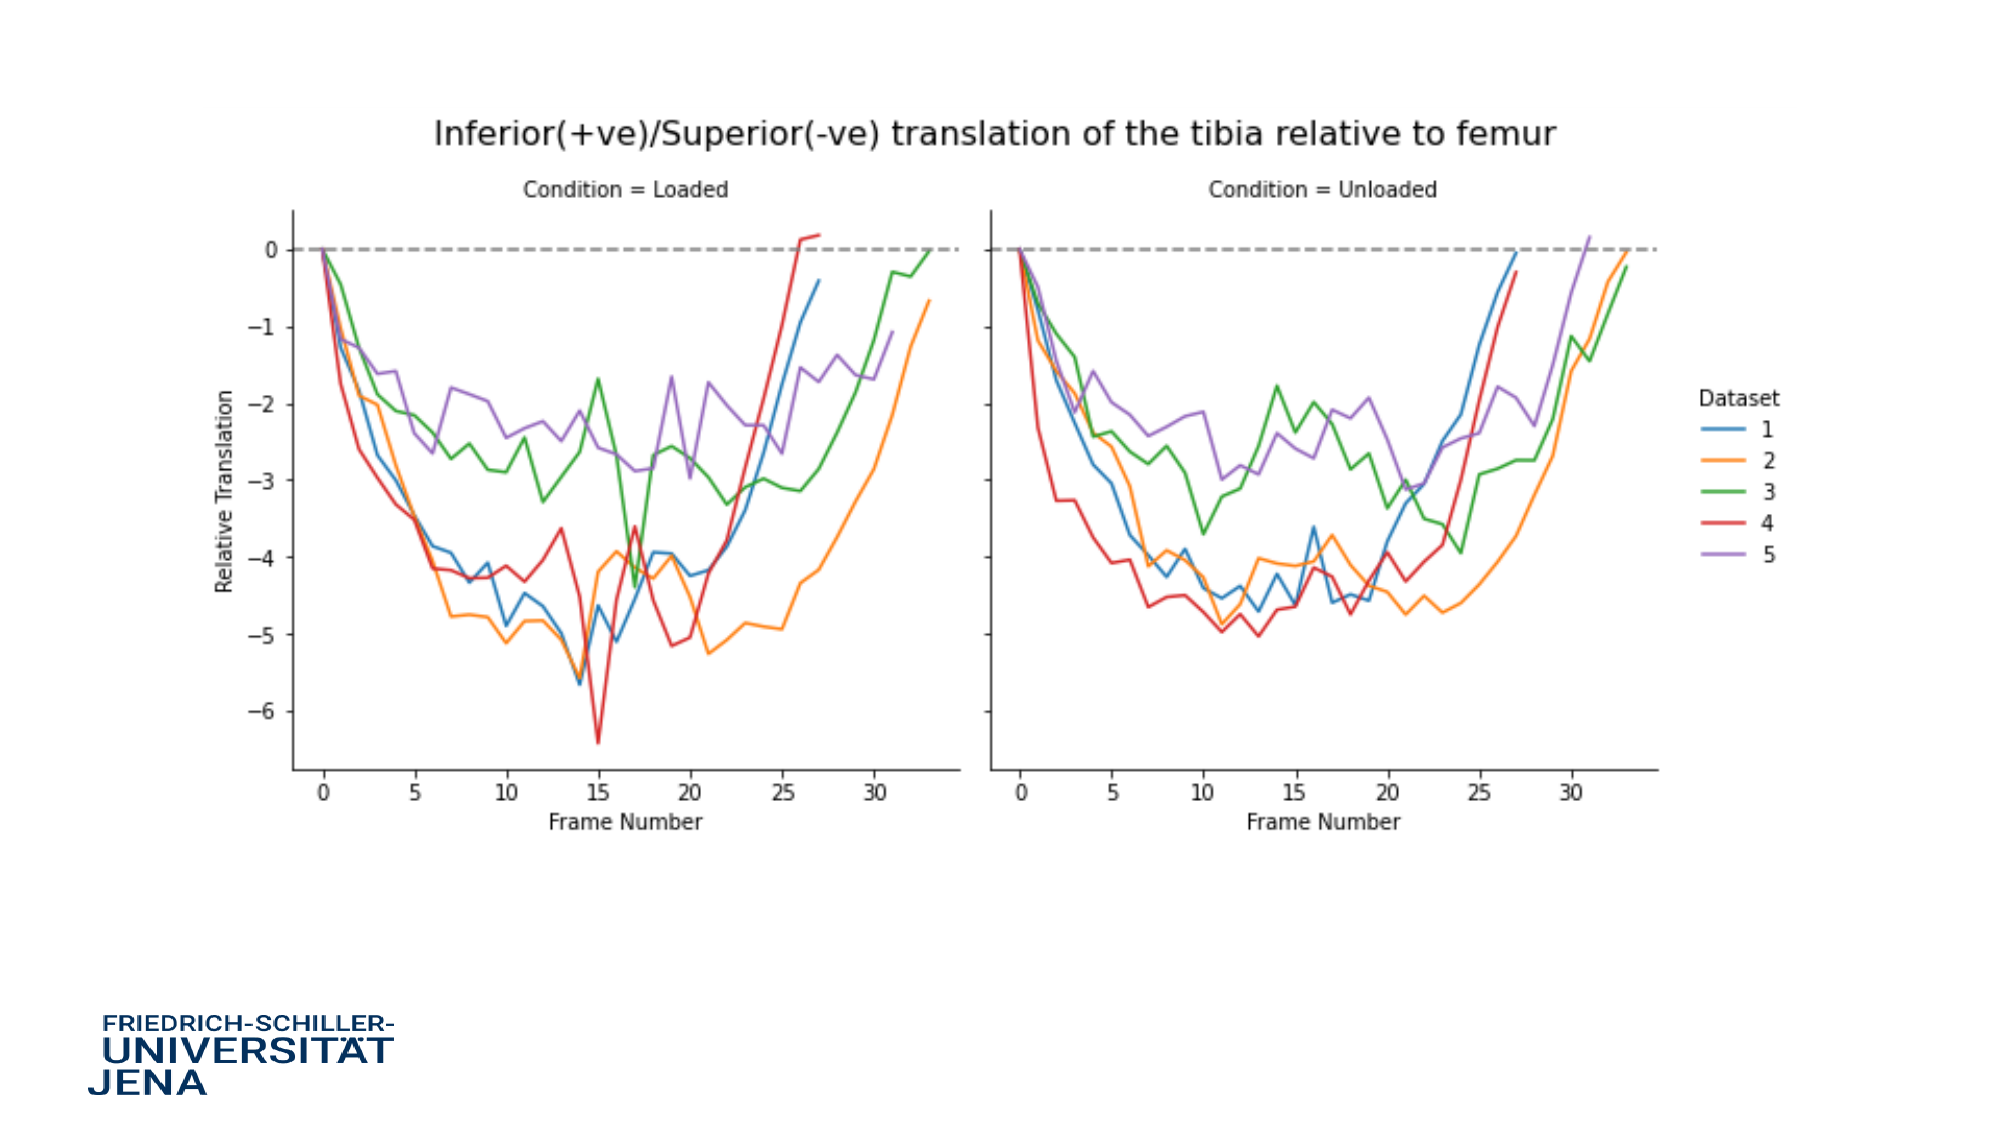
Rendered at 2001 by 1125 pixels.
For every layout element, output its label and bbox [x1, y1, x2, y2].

picture [203, 106, 1797, 849]
picture [88, 1015, 394, 1095]
